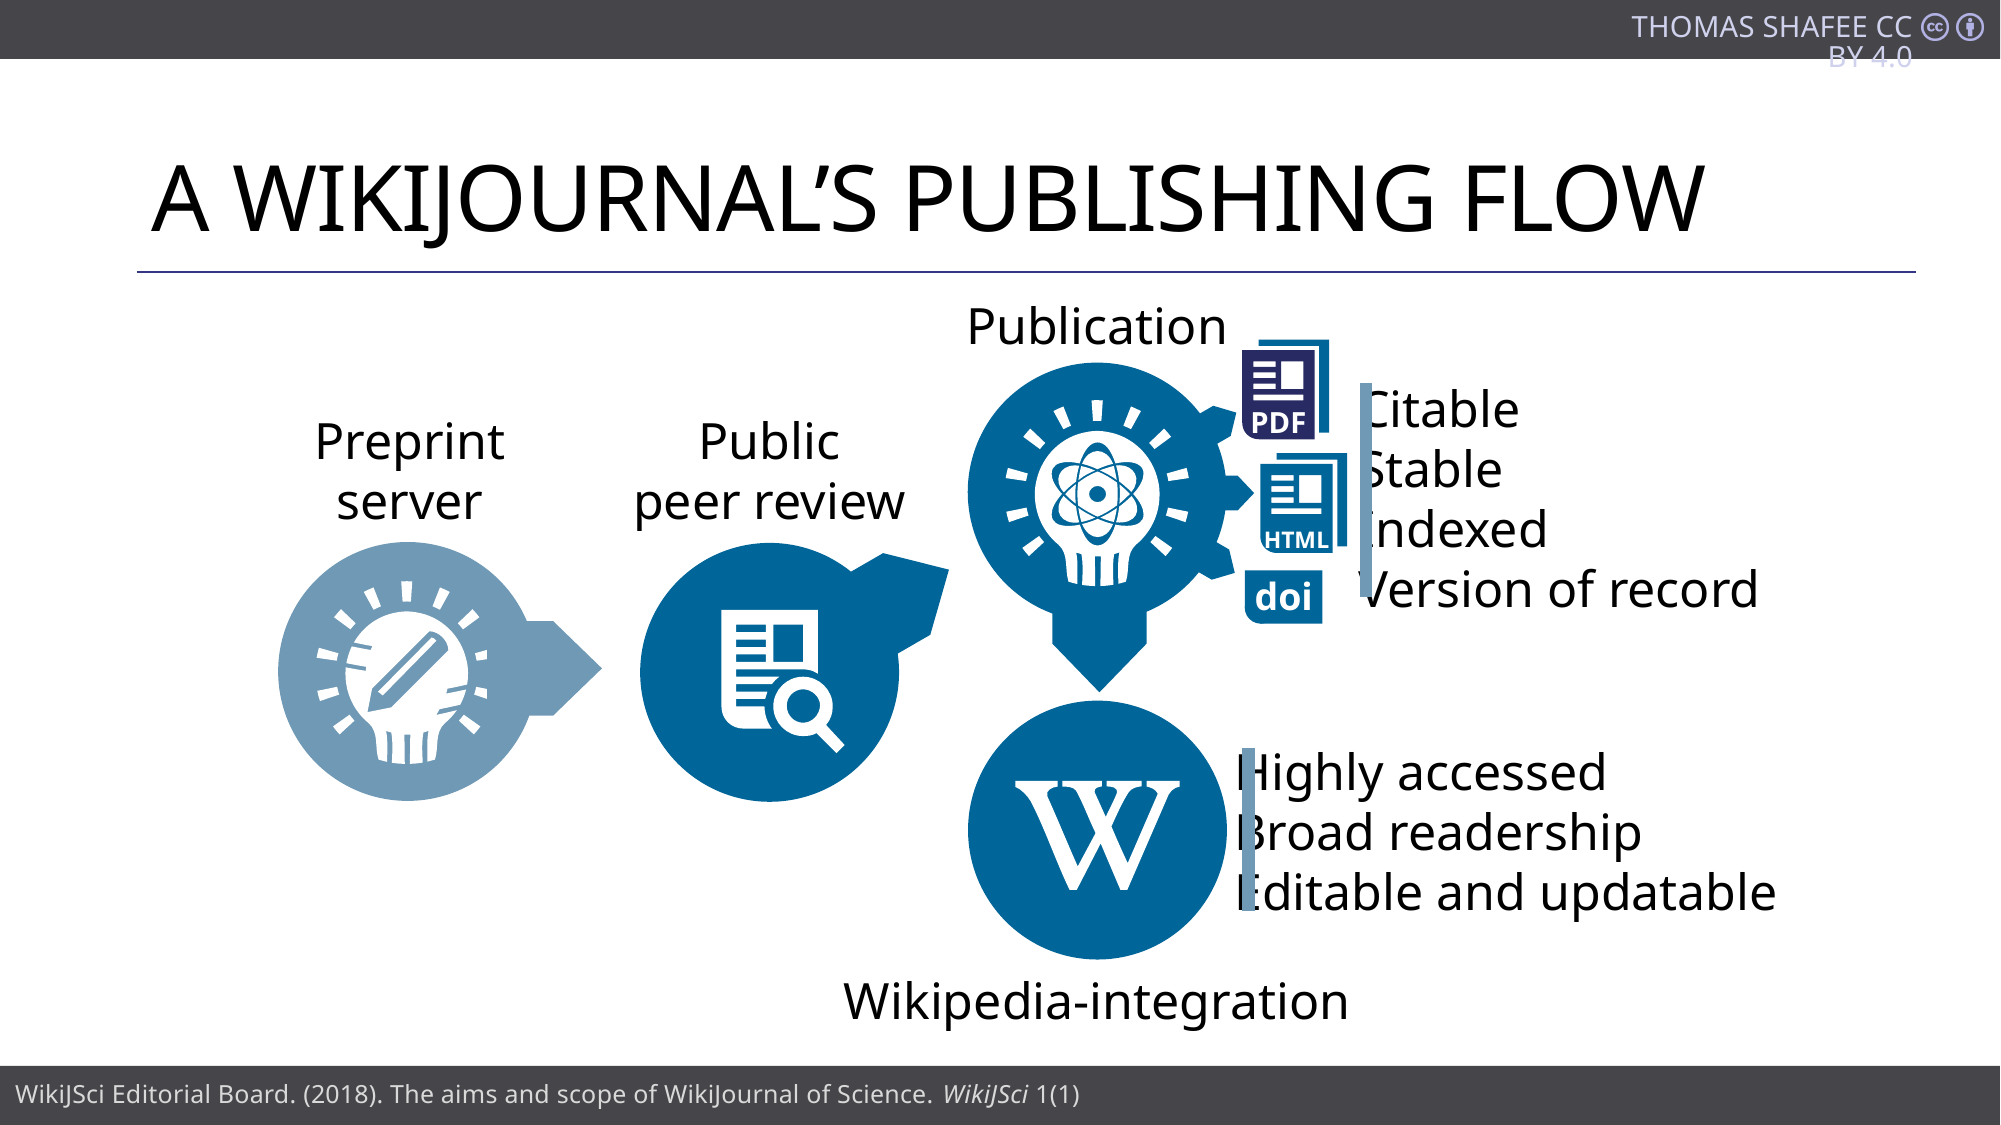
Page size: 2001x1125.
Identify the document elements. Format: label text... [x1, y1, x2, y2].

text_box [486, 401, 910, 802]
title A WikiJournal’s publishing flow [136, 132, 1838, 259]
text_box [841, 286, 1758, 646]
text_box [229, 401, 481, 802]
list WikiJSci Editorial Board. (2018). The aims and scope of WikiJournal of Science. WikiJSci 1(1) [0, 1065, 1885, 1125]
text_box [846, 577, 1770, 1041]
